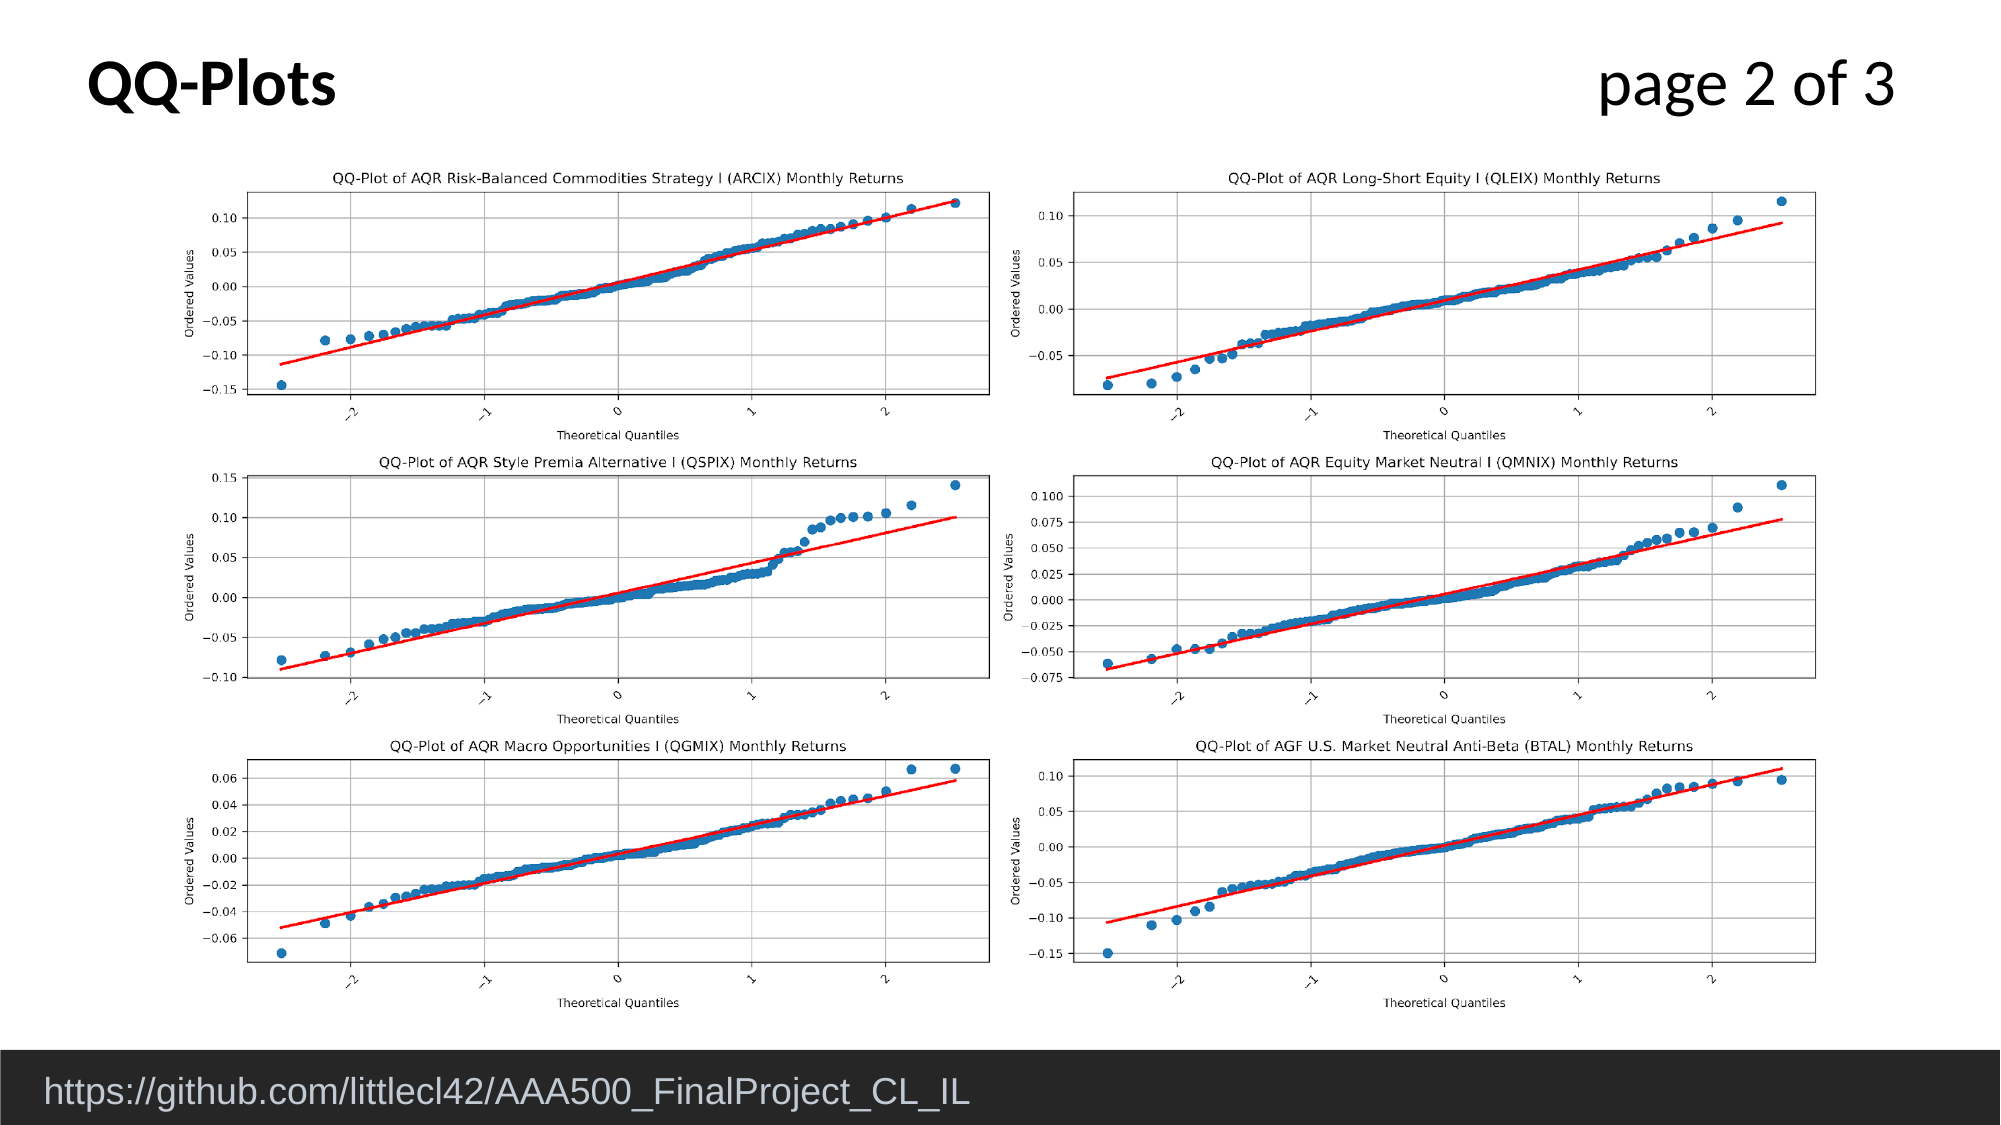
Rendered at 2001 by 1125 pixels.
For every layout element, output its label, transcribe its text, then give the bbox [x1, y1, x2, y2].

text_box https://github.com/littlecl42/AAA500_FinalProject_CL_IL [28, 1059, 2000, 1120]
text_box QQ-Plots page 2 of 3 [72, 31, 1927, 288]
picture [174, 159, 1826, 1015]
